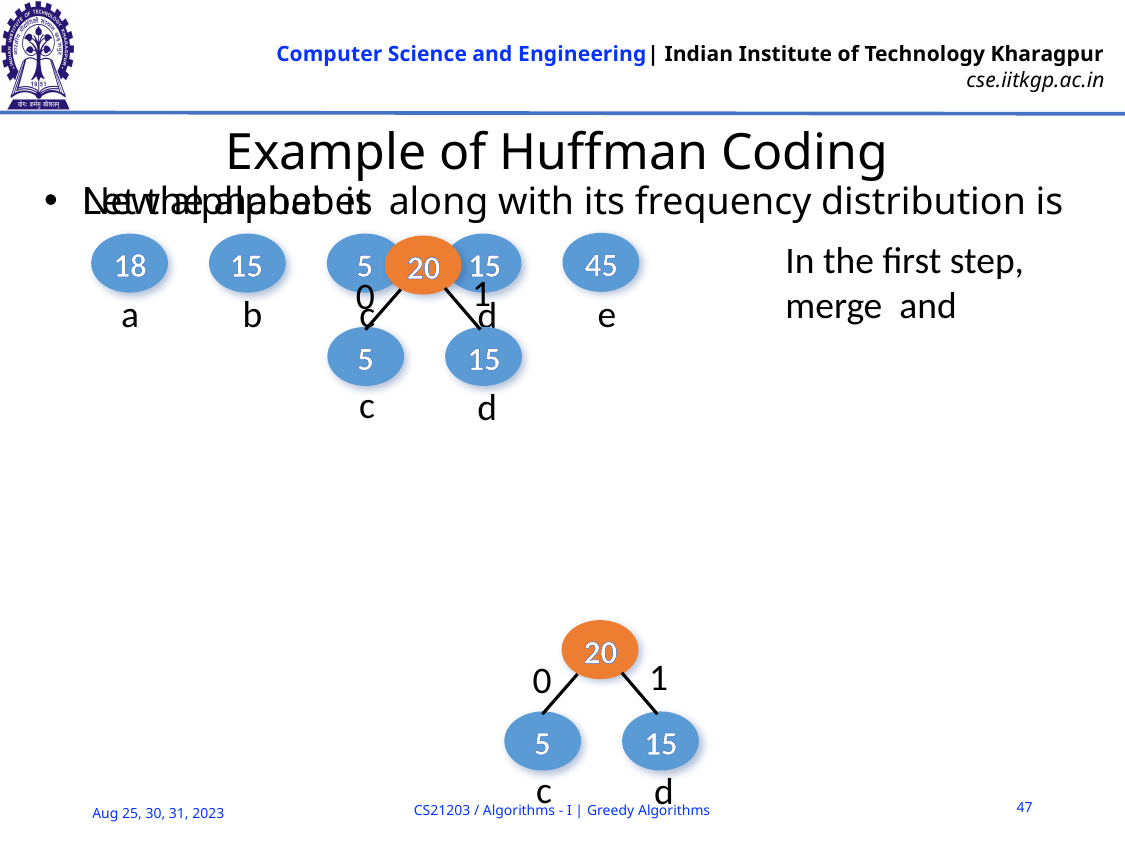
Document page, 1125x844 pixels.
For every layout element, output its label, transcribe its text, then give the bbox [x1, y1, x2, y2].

text_box e [582, 292, 632, 342]
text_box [327, 235, 522, 437]
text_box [562, 232, 640, 292]
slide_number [77, 798, 274, 844]
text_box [91, 233, 168, 293]
text_box b [227, 293, 278, 342]
slide_number 47 [992, 785, 1048, 831]
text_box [504, 620, 699, 821]
picture [1, 1, 74, 110]
text_box a [106, 293, 154, 342]
footer CS21203 / Algorithms - I | Greedy Algorithms [185, 787, 940, 833]
title Example of Huffman Coding [35, 78, 1078, 221]
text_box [208, 233, 286, 293]
